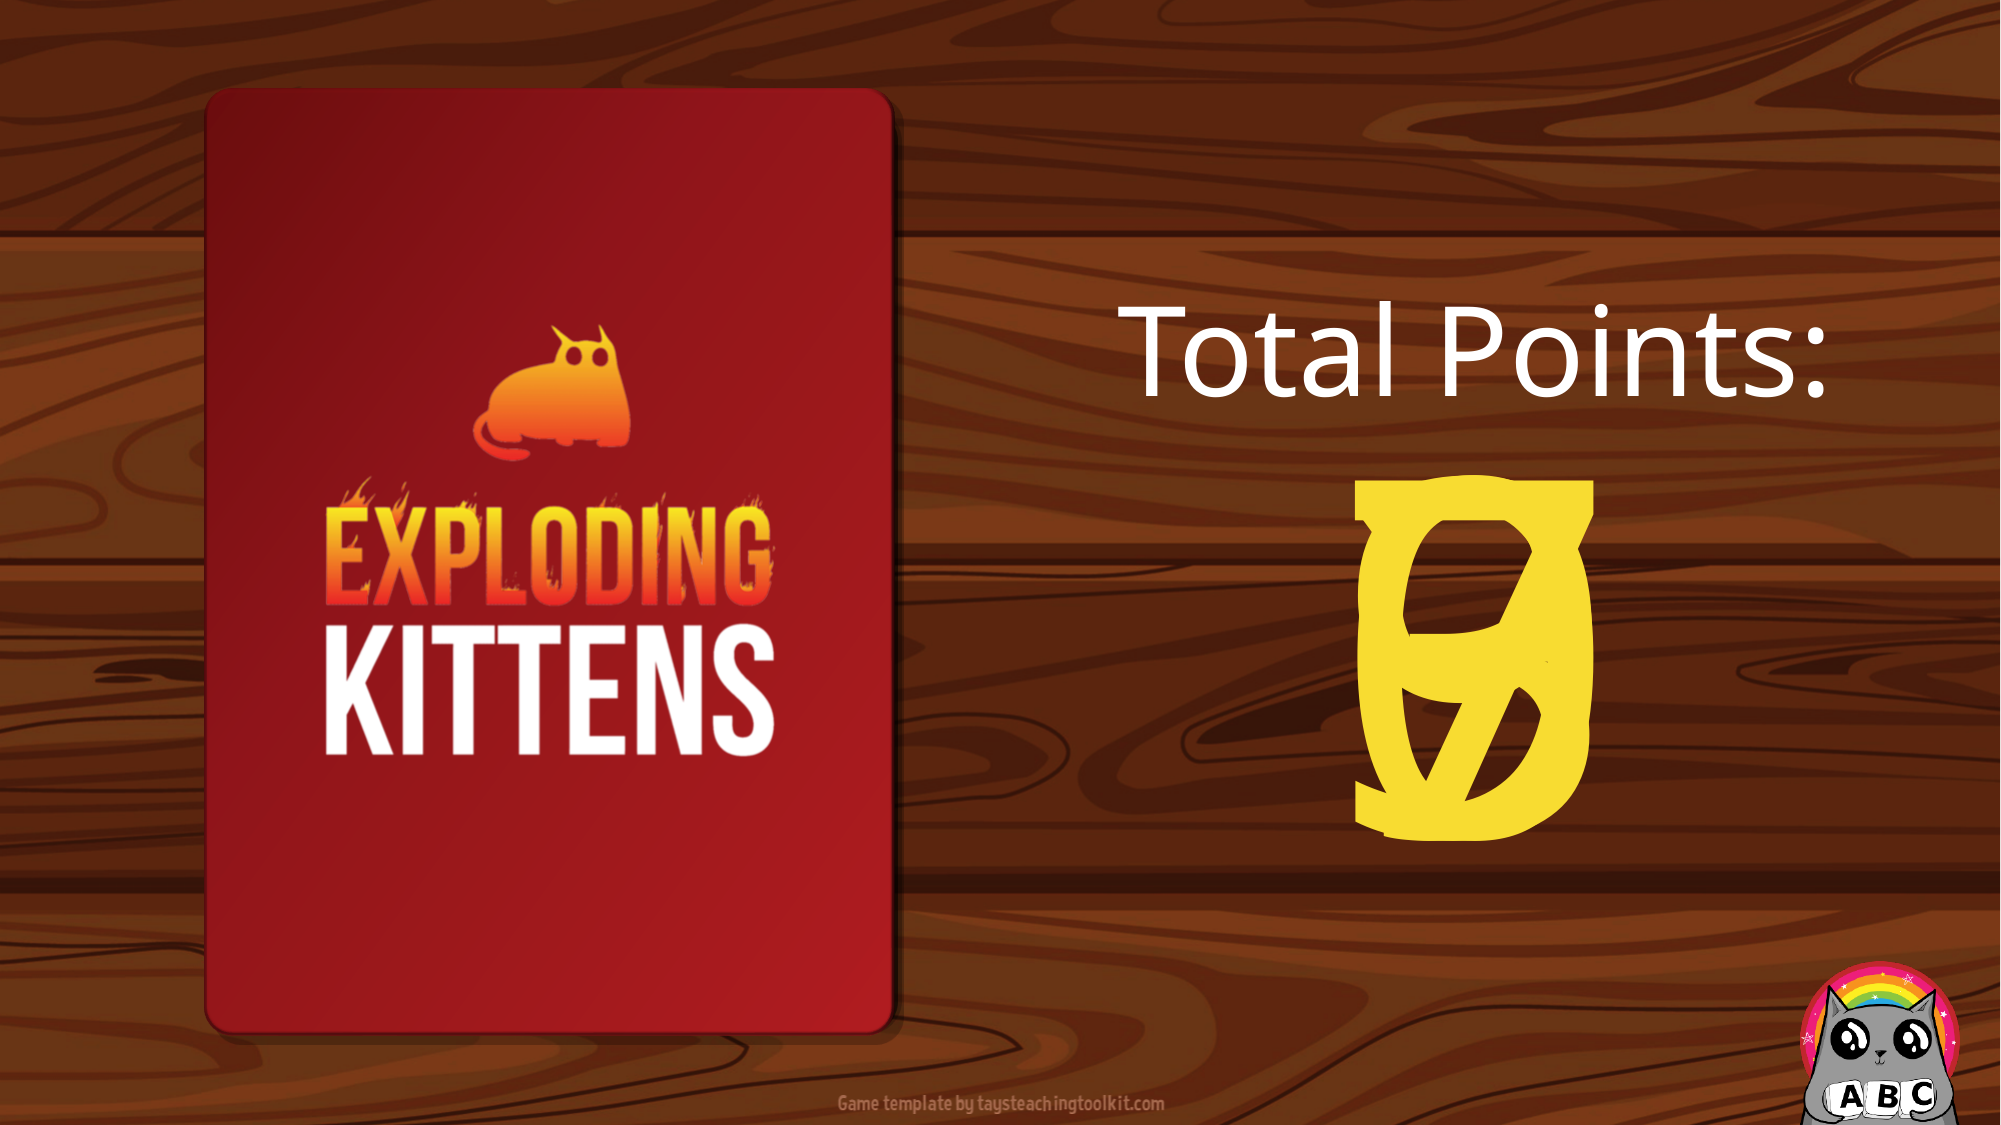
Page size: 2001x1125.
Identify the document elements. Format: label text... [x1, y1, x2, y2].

picture [0, 0, 2001, 1125]
text_box 9 [1311, 330, 1641, 943]
text_box Total Points: [994, 299, 1957, 427]
